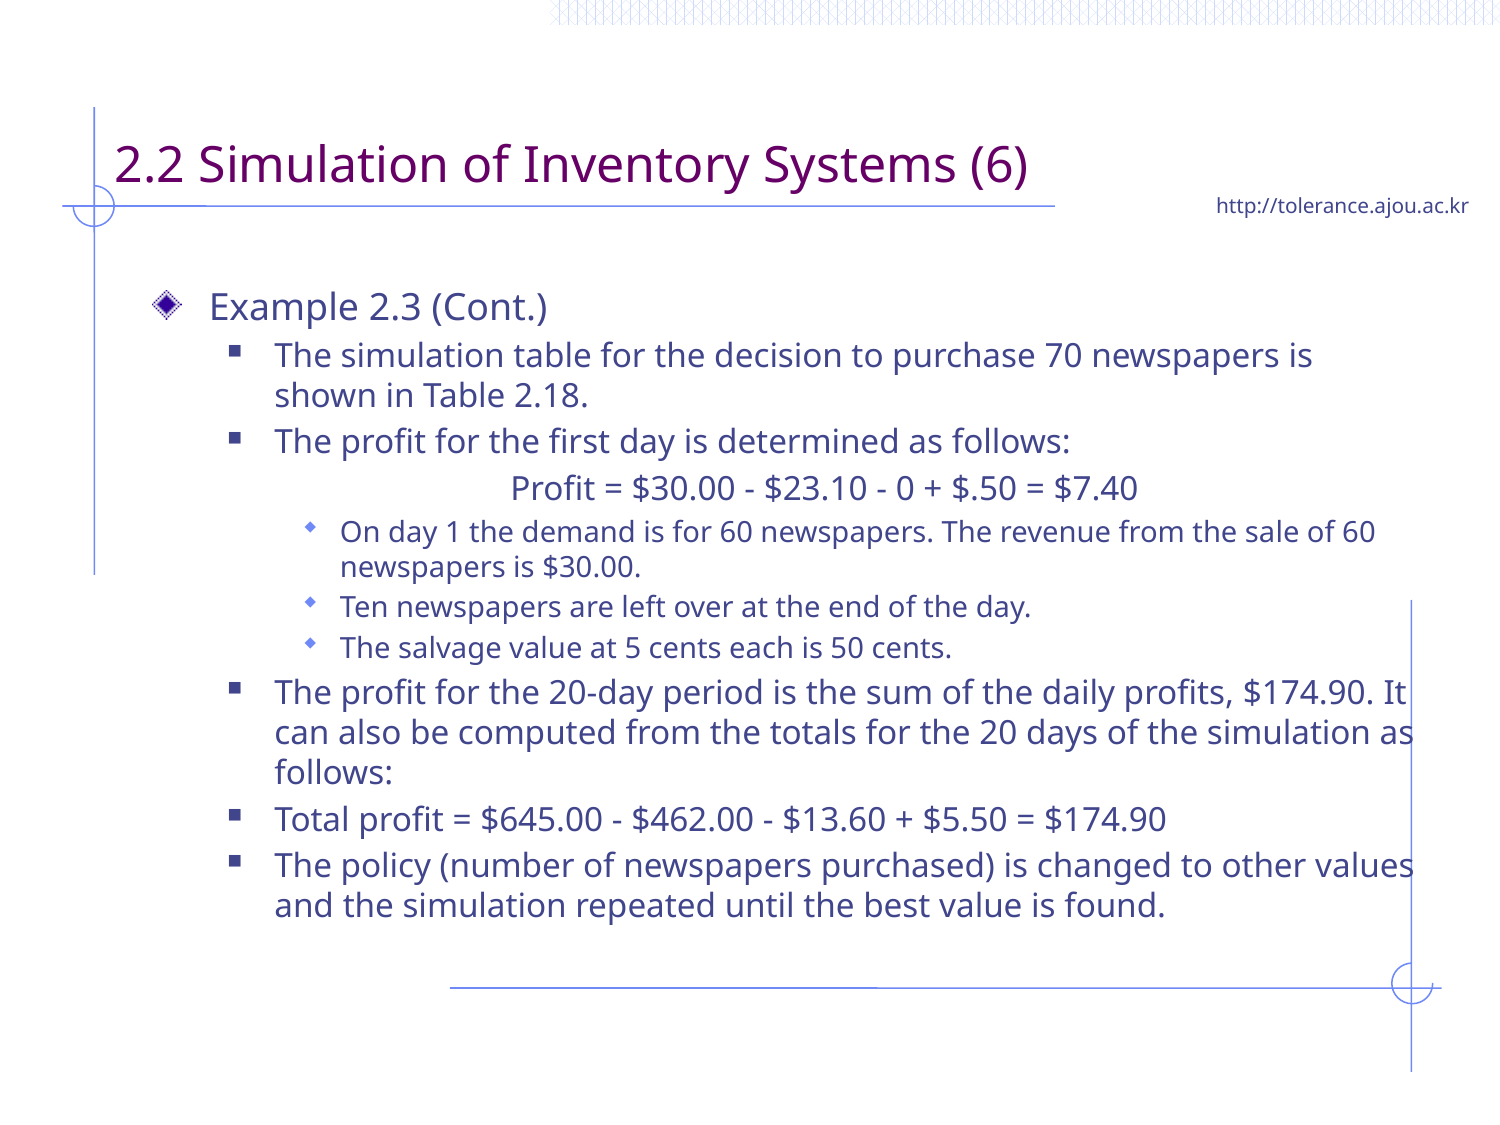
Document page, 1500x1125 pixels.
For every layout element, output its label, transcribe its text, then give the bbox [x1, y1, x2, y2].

picture [152, 290, 182, 320]
list Example 2.3 (Cont.) The simulation table for the decision to purchase 70 newspapers is shown in Table 2.18. The profit for the first day is determined as follows: Profit = $30.00 - $23.10 - 0 + $.50 = $7.40 On day 1 the demand is for 60 newspapers. The revenue from the sale of 60 newspapers is $30.00. Ten newspapers are left over at the end of the day. The salvage value at 5 cents each is 50 cents. The profit for the 20-day period is the sum of the daily profits, $174.90. It can also be computed from the totals for the 20 days of the simulation as follows: Total profit = $645.00 - $462.00 - $13.60 + $5.50 = $174.90 The policy (number of newspapers purchased) is changed to other values and the simulation repeated until the best value is found. [137, 274, 1438, 988]
title 2.2 Simulation of Inventory Systems (6) [99, 99, 1226, 201]
